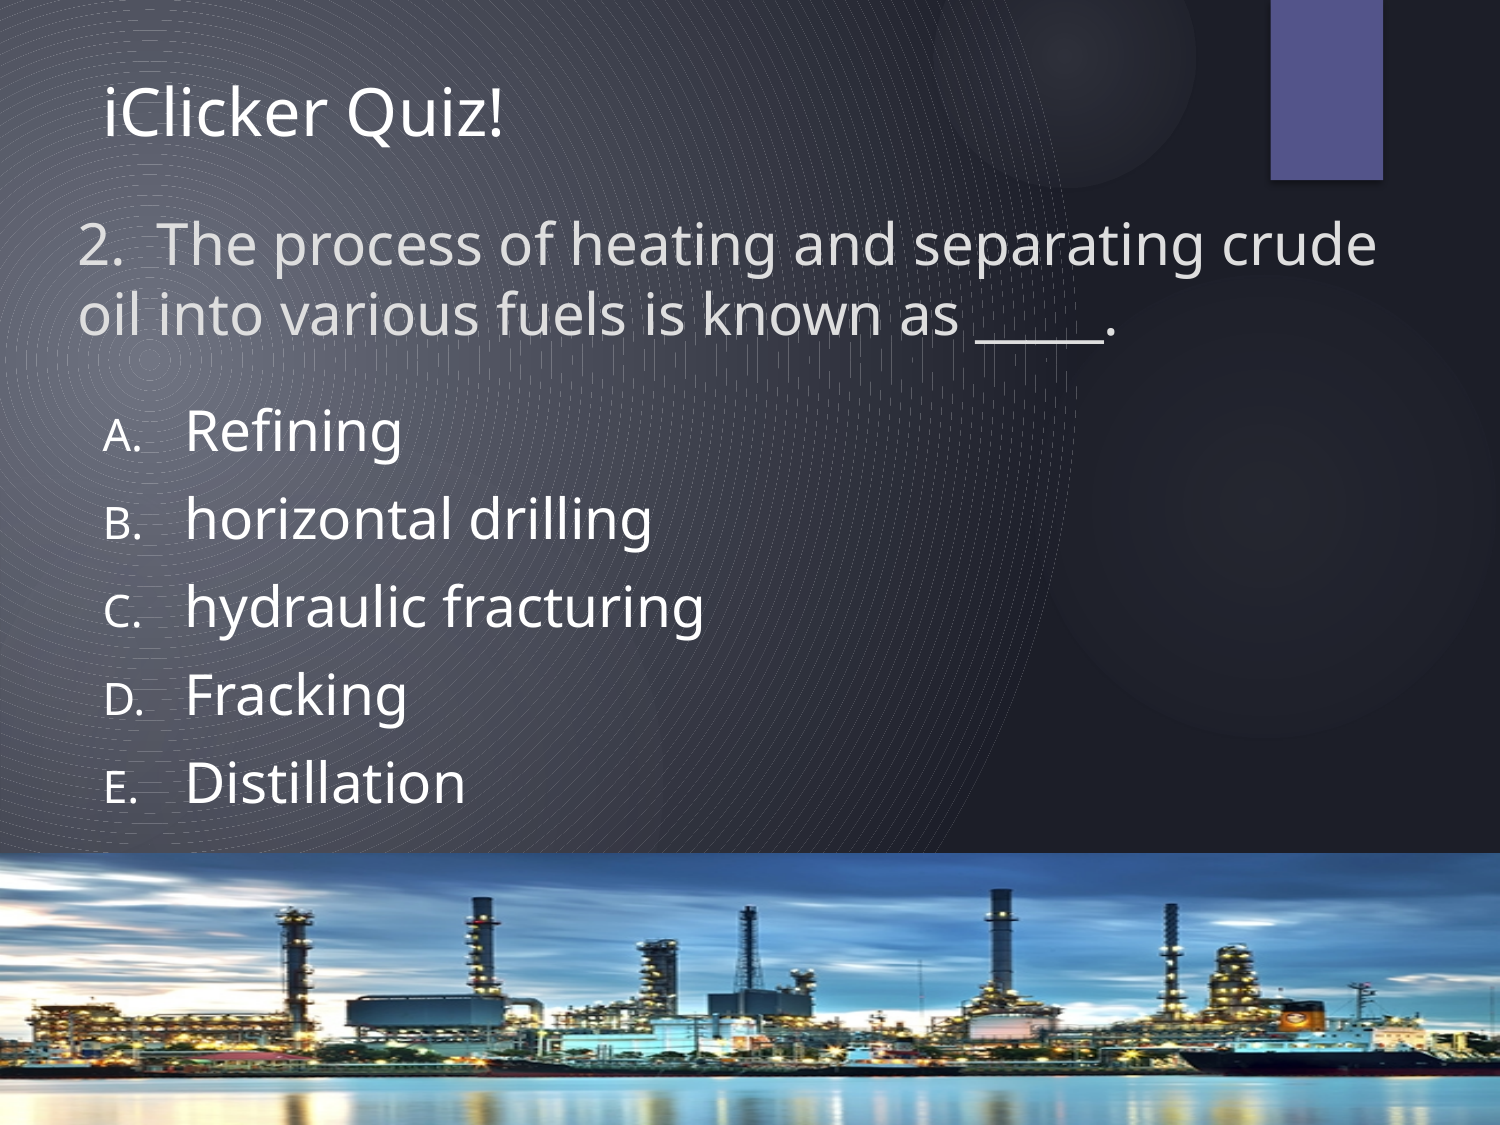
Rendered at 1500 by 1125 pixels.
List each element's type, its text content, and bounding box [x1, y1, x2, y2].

picture [0, 853, 1500, 1125]
list Refining horizontal drilling hydraulic fracturing Fracking Distillation [87, 387, 763, 825]
title 2. The process of heating and separating crude oil into various fuels is known as _____. [62, 162, 1413, 403]
text_box iClicker Quiz! [87, 62, 738, 158]
